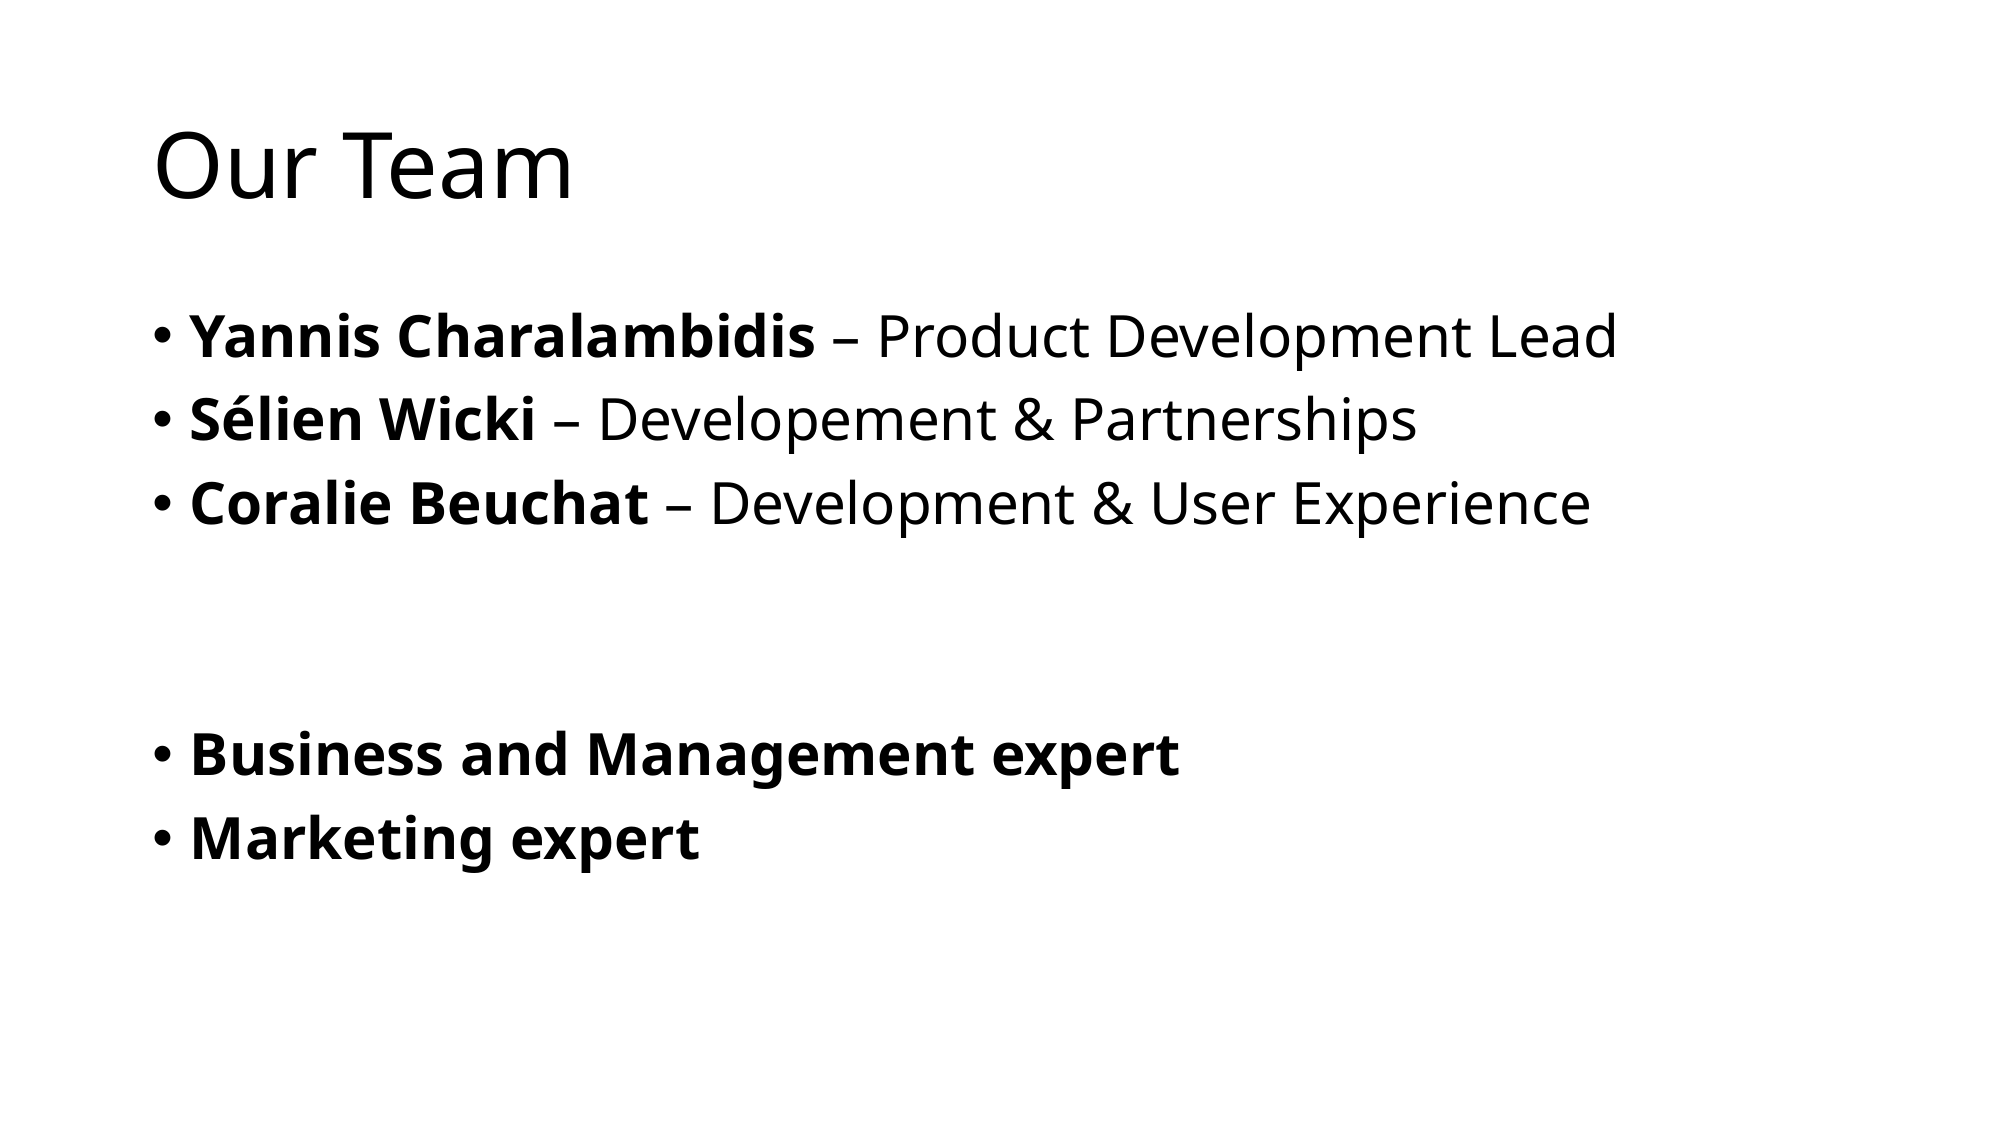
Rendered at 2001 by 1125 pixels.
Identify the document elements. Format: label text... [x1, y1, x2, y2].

list Yannis Charalambidis – Product Development Lead Sélien Wicki – Developement & Partnerships Coralie Beuchat – Development & User Experience Business and Management expert Marketing expert [137, 299, 1863, 1014]
title Our Team [137, 59, 1863, 278]
